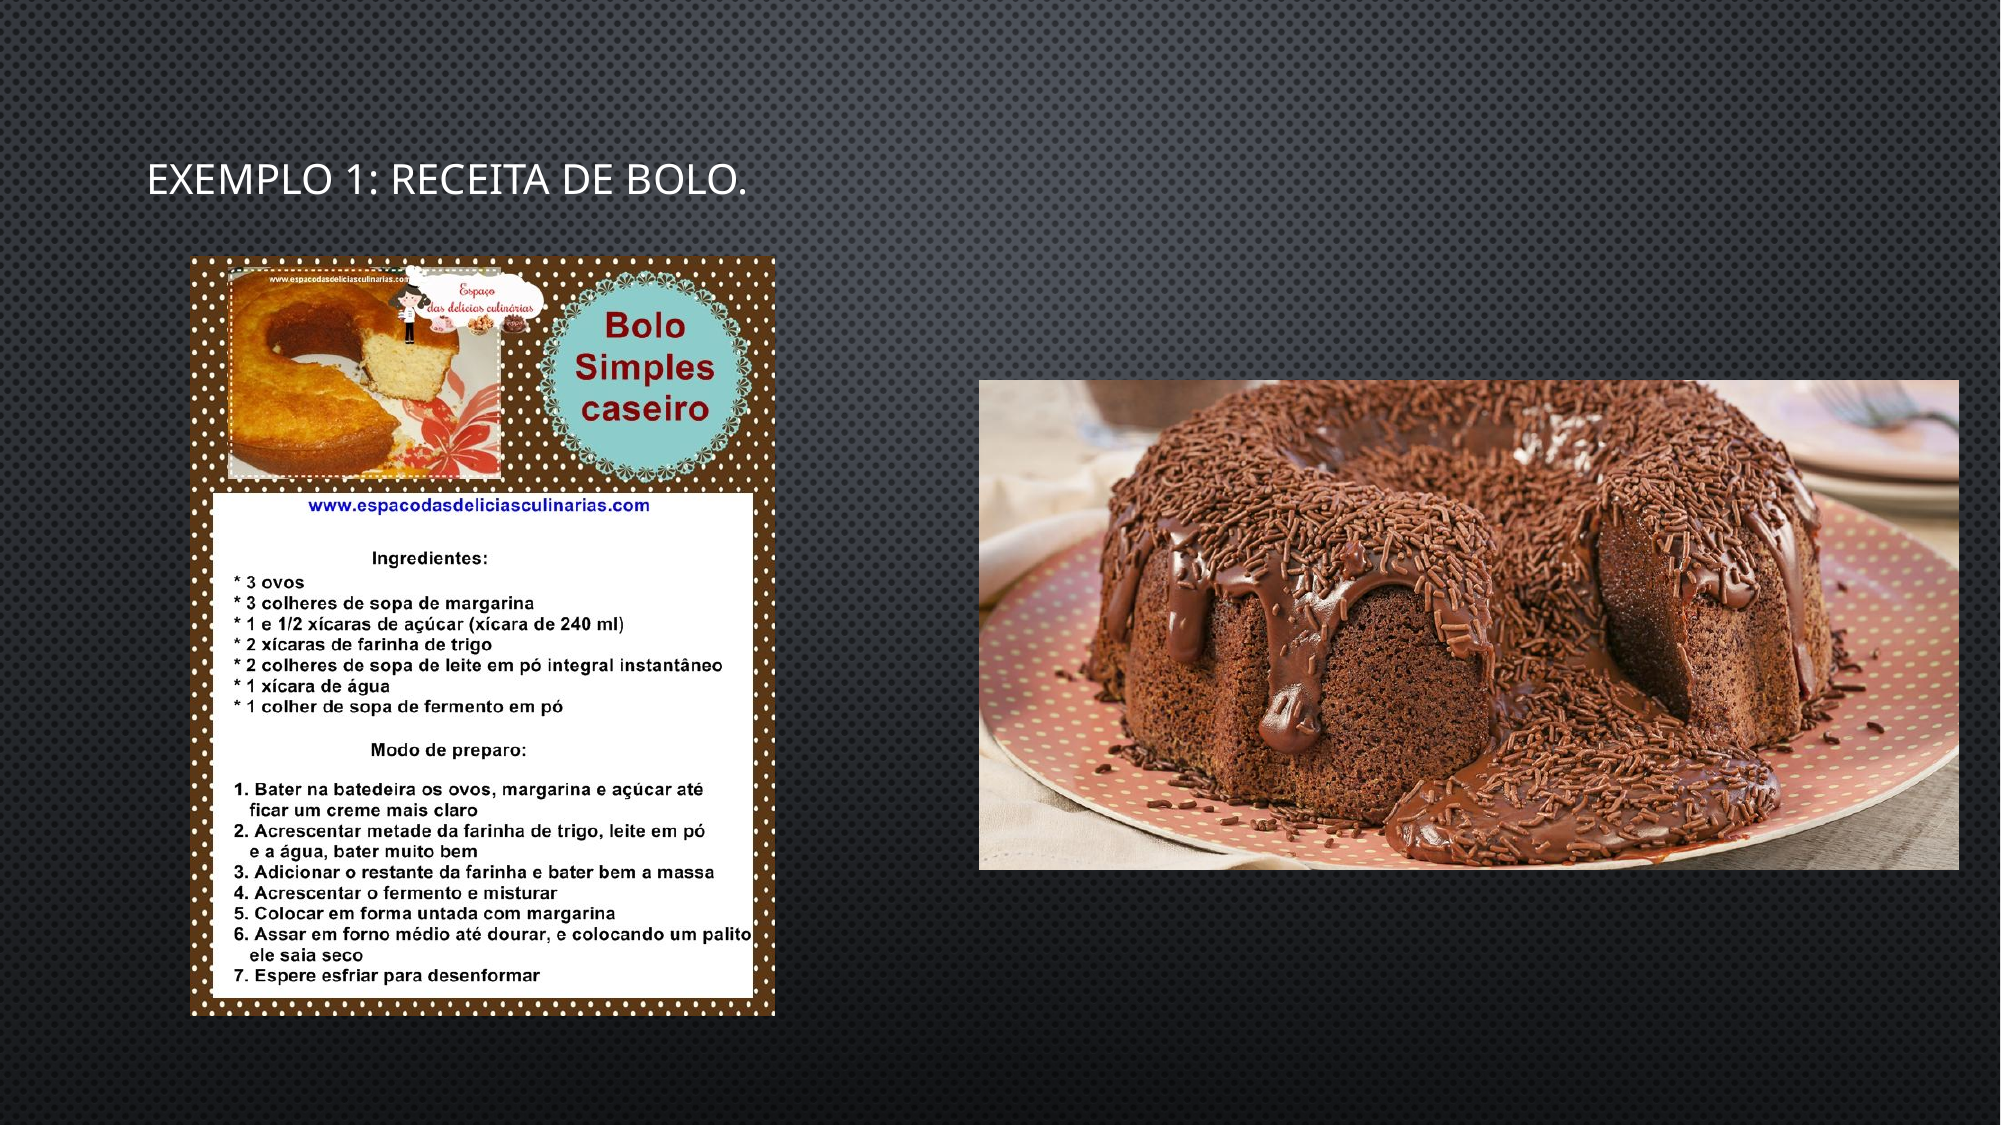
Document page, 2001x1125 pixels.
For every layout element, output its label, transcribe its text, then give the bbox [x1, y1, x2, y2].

list EXEMPLO 1: Receita de bolo. [131, 27, 1757, 257]
picture [979, 380, 1959, 871]
picture [190, 255, 775, 1016]
